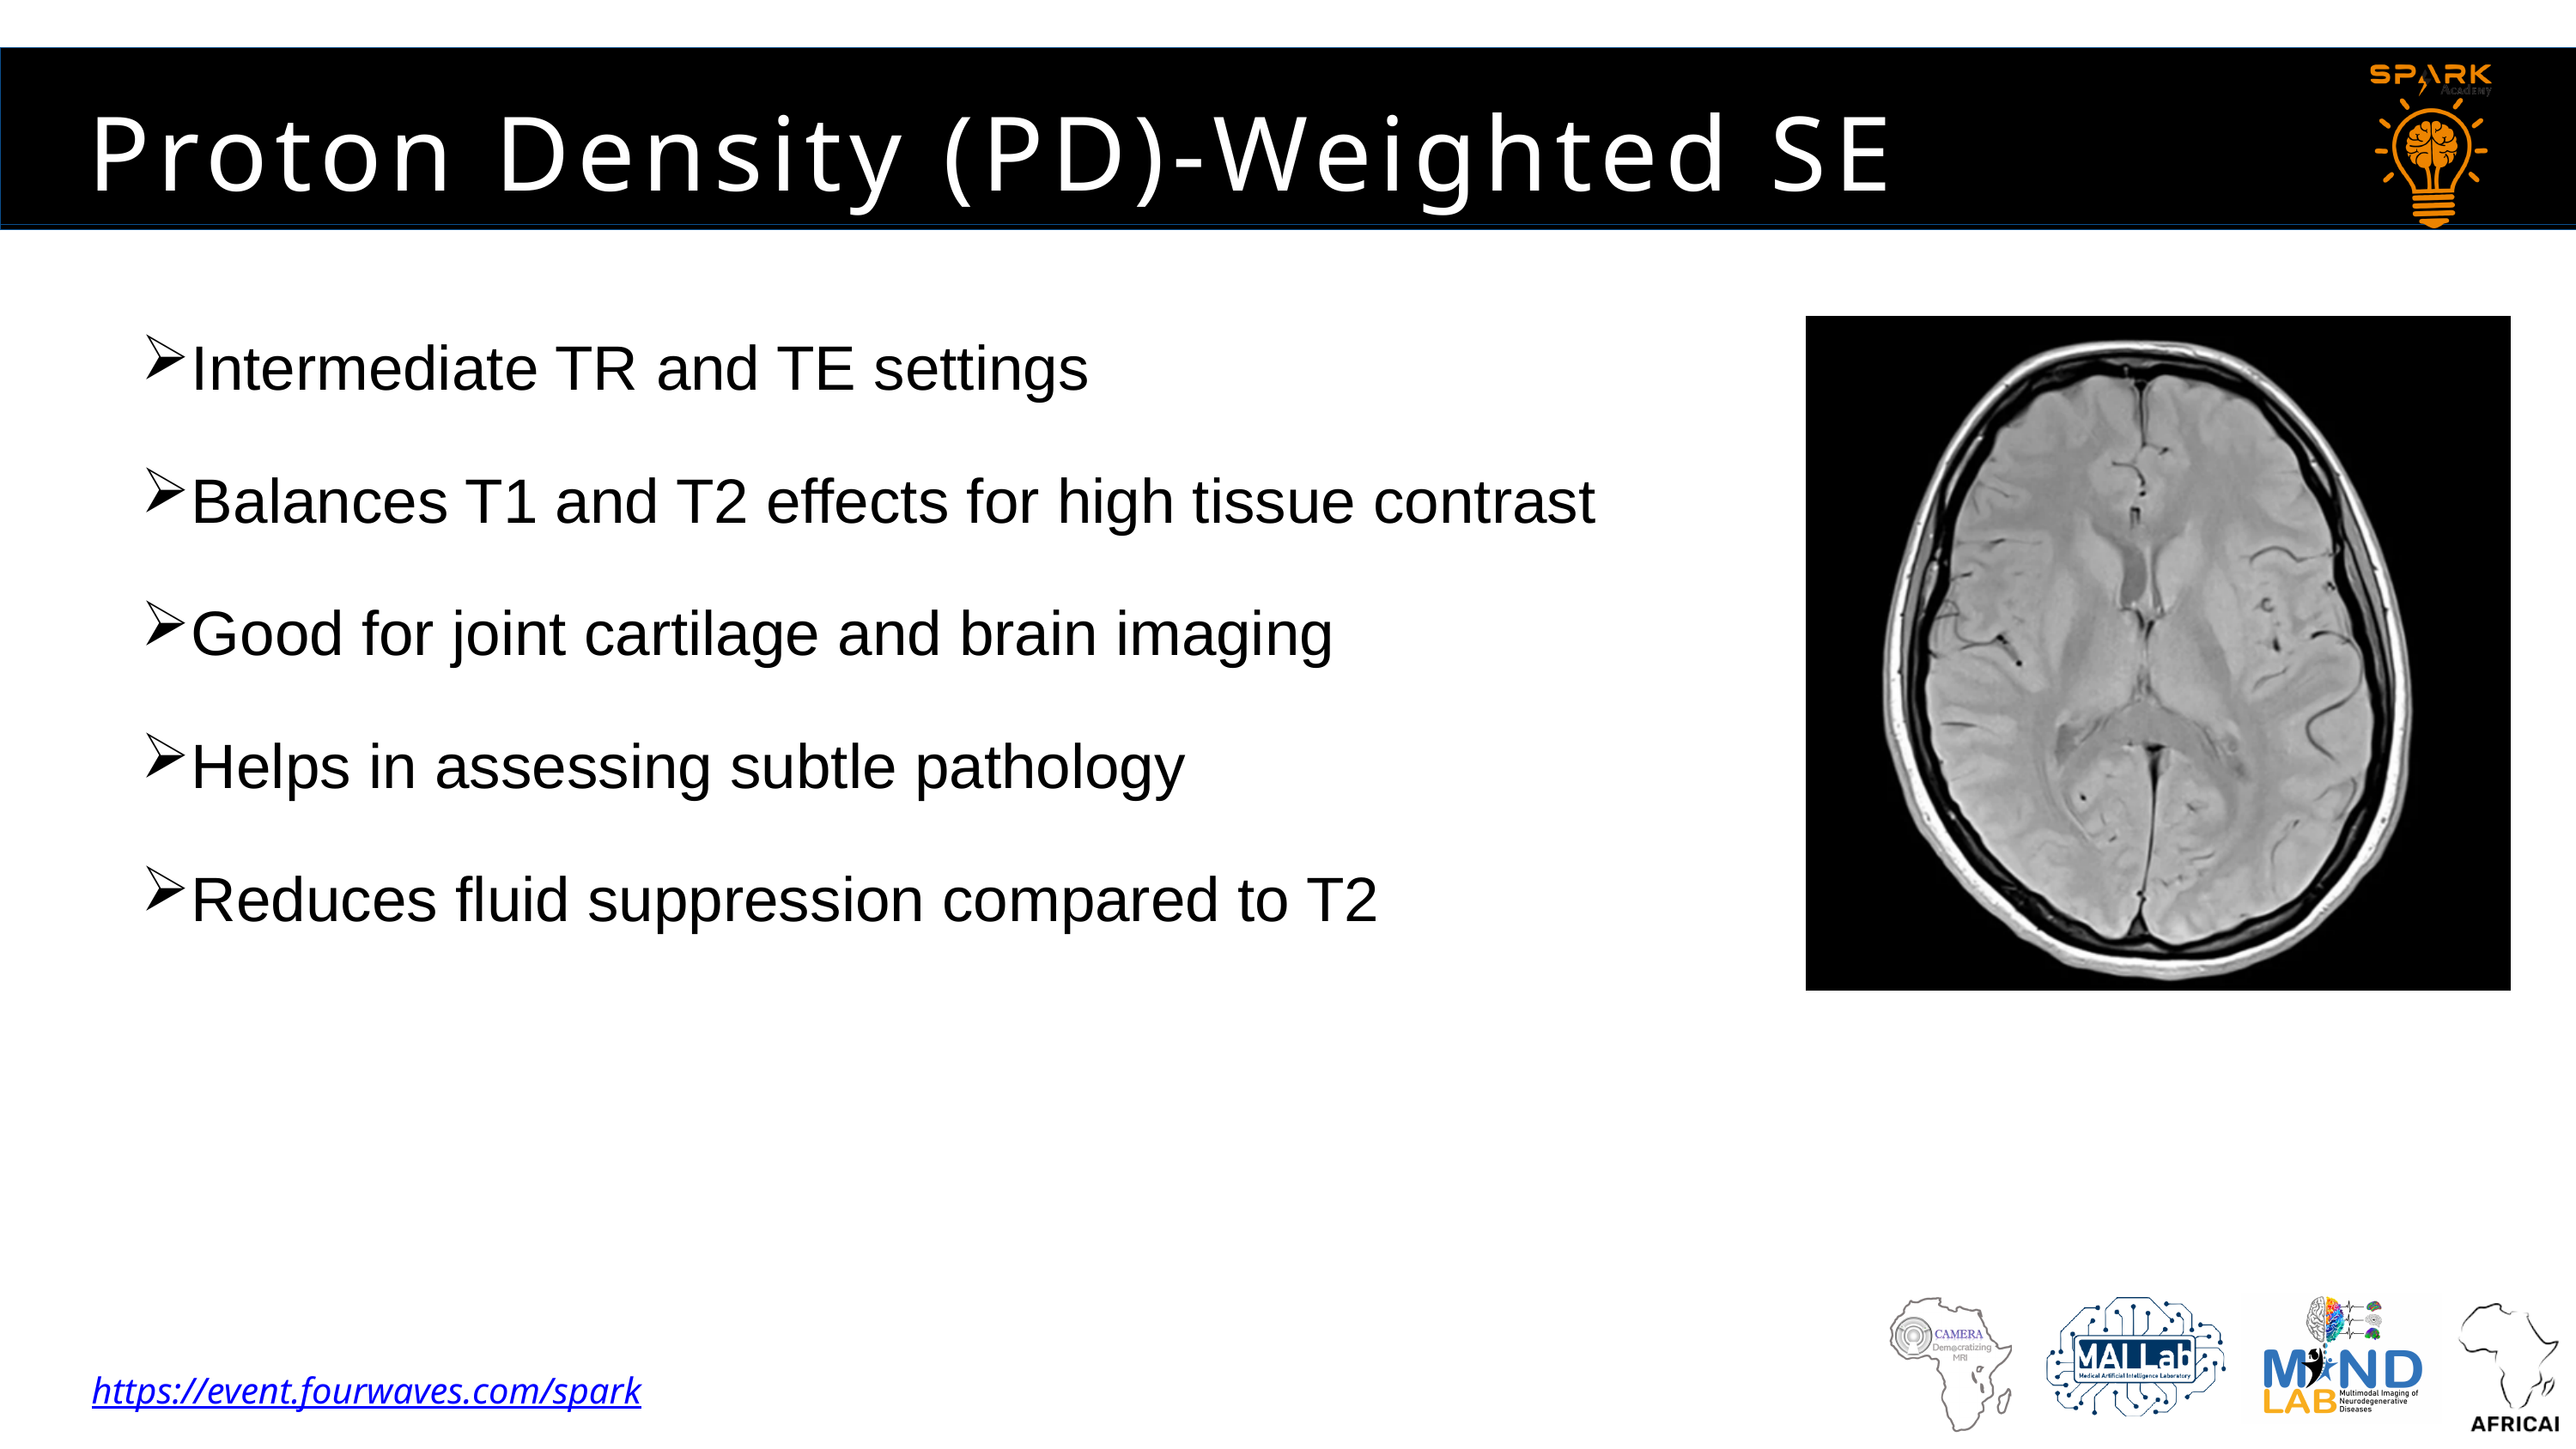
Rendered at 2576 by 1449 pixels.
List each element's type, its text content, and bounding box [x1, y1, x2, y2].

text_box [0, 46, 2576, 231]
text_box Intermediate TR and TE settings Balances T1 and T2 effects for high tissue contrast Good for joint cartilage and brain imaging Helps in assessing subtle pathology Reduces fluid suppression compared to T2 [128, 276, 1686, 950]
text_box https://event.fourwaves.com/spark [48, 1349, 685, 1417]
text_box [1888, 1292, 2568, 1433]
picture [1806, 316, 2512, 991]
